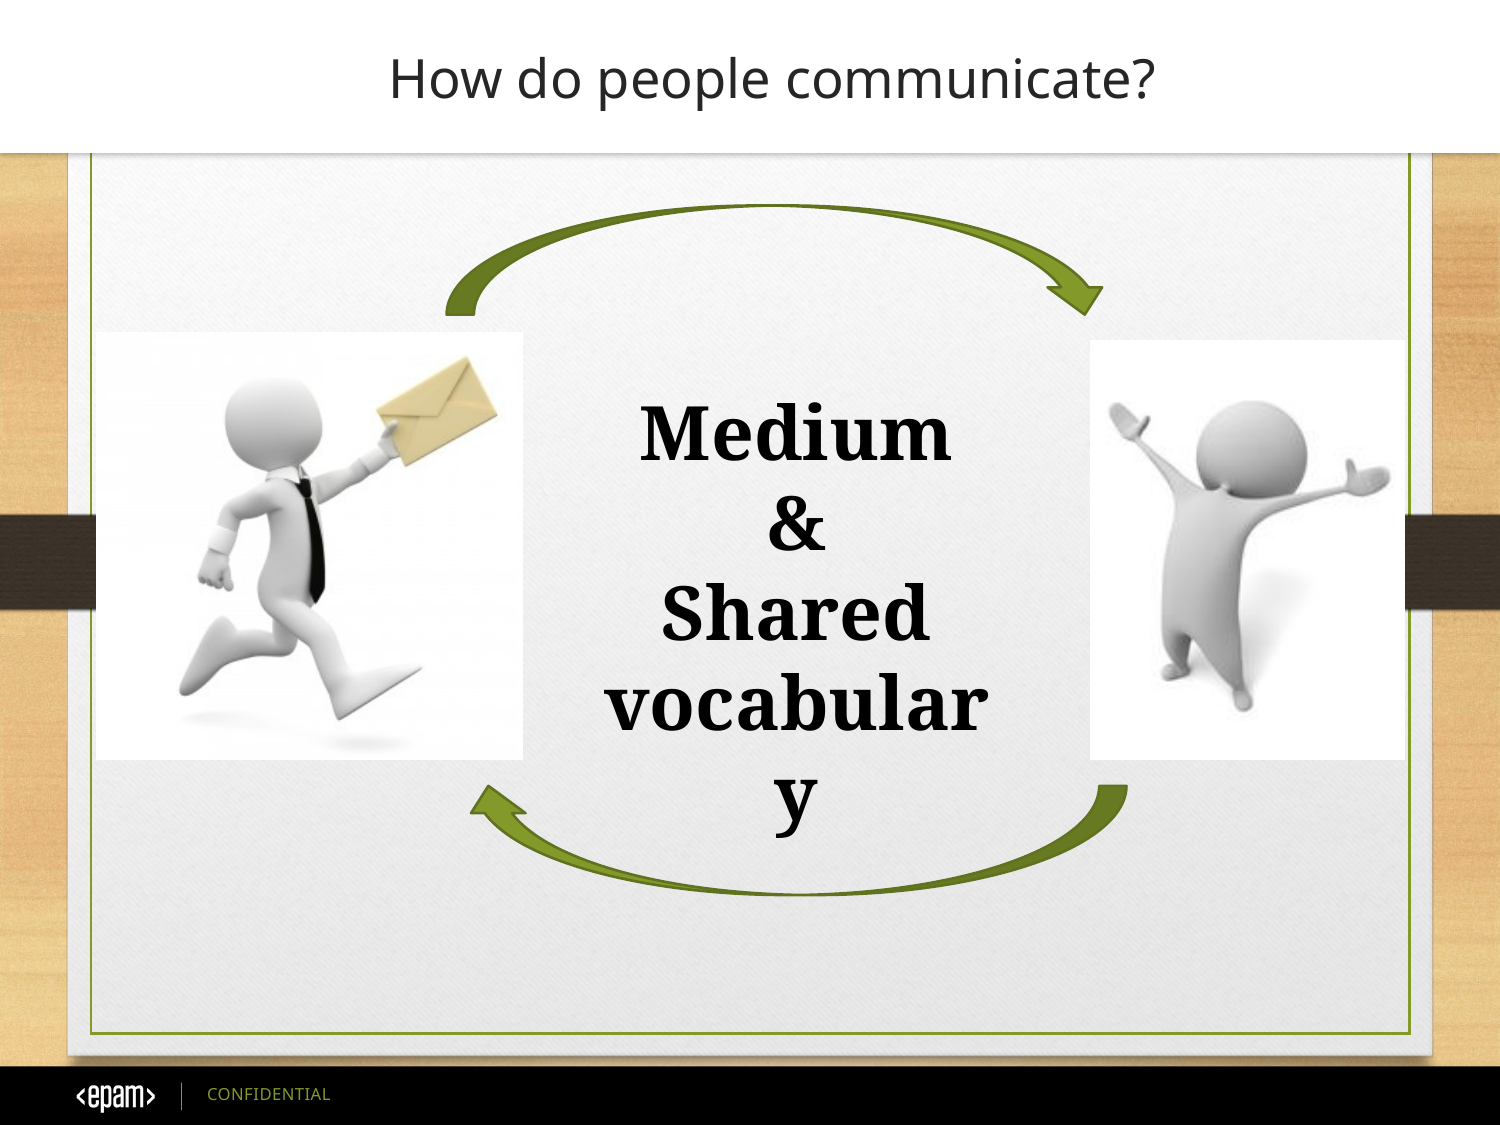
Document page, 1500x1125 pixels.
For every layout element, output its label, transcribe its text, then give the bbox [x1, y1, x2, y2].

text_box [445, 204, 1104, 316]
list How do people communicate? [0, 0, 1500, 153]
text_box Medium & Shared vocabulary [582, 377, 1011, 843]
text_box [469, 784, 1128, 897]
picture [76, 1085, 155, 1113]
picture [0, 153, 1500, 1066]
